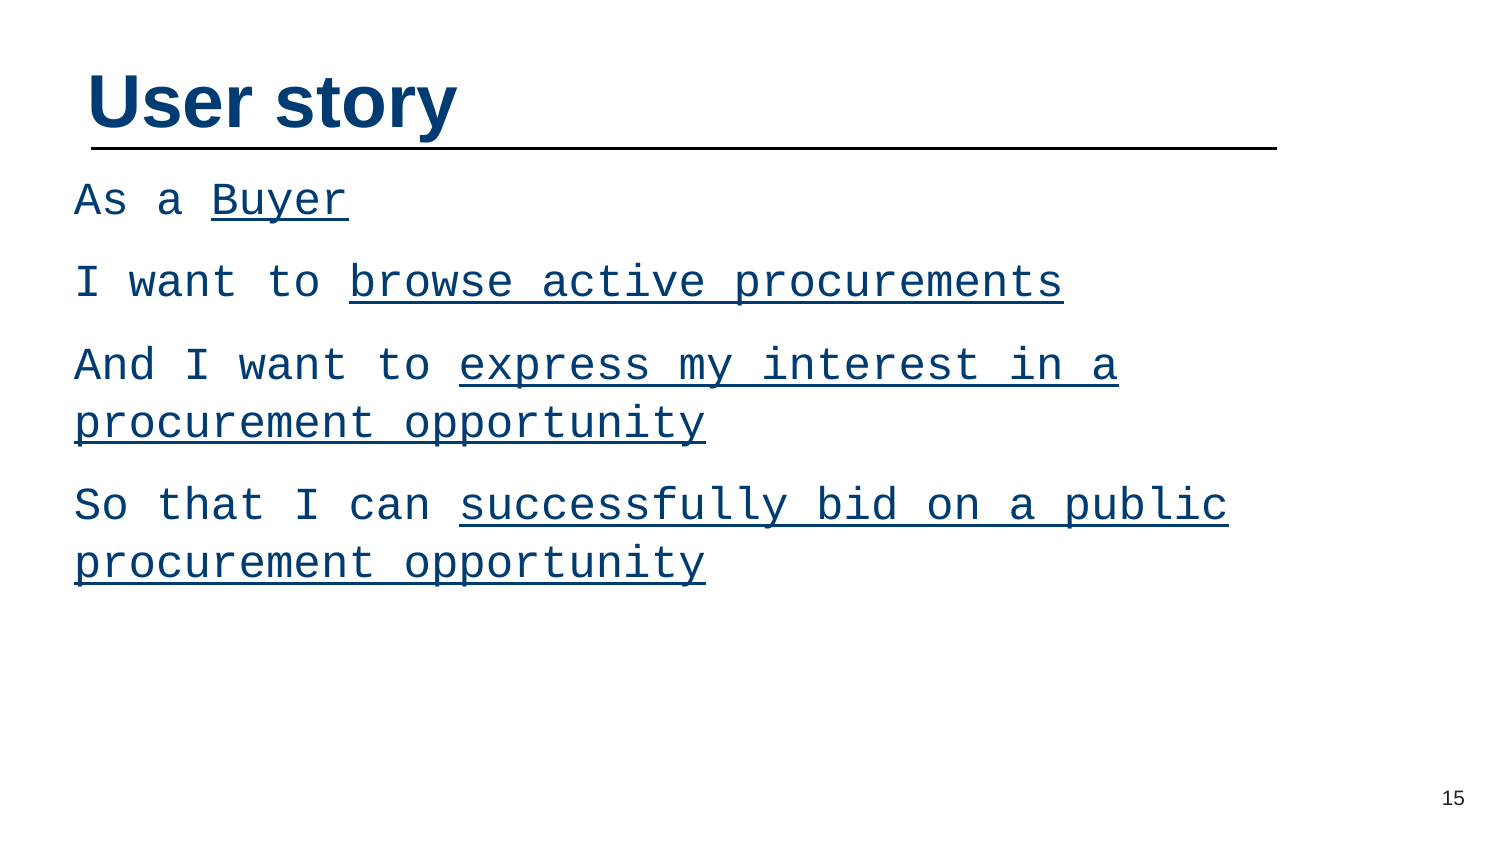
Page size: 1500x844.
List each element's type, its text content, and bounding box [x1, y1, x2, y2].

slide_number 15 [1389, 764, 1480, 830]
title User story 2 [72, 12, 1390, 150]
list As a Buyer I want to browse active procurements And I want to express my interest in a procurement opportunity So that I can successfully bid on a public procurement opportunity [58, 150, 1452, 613]
